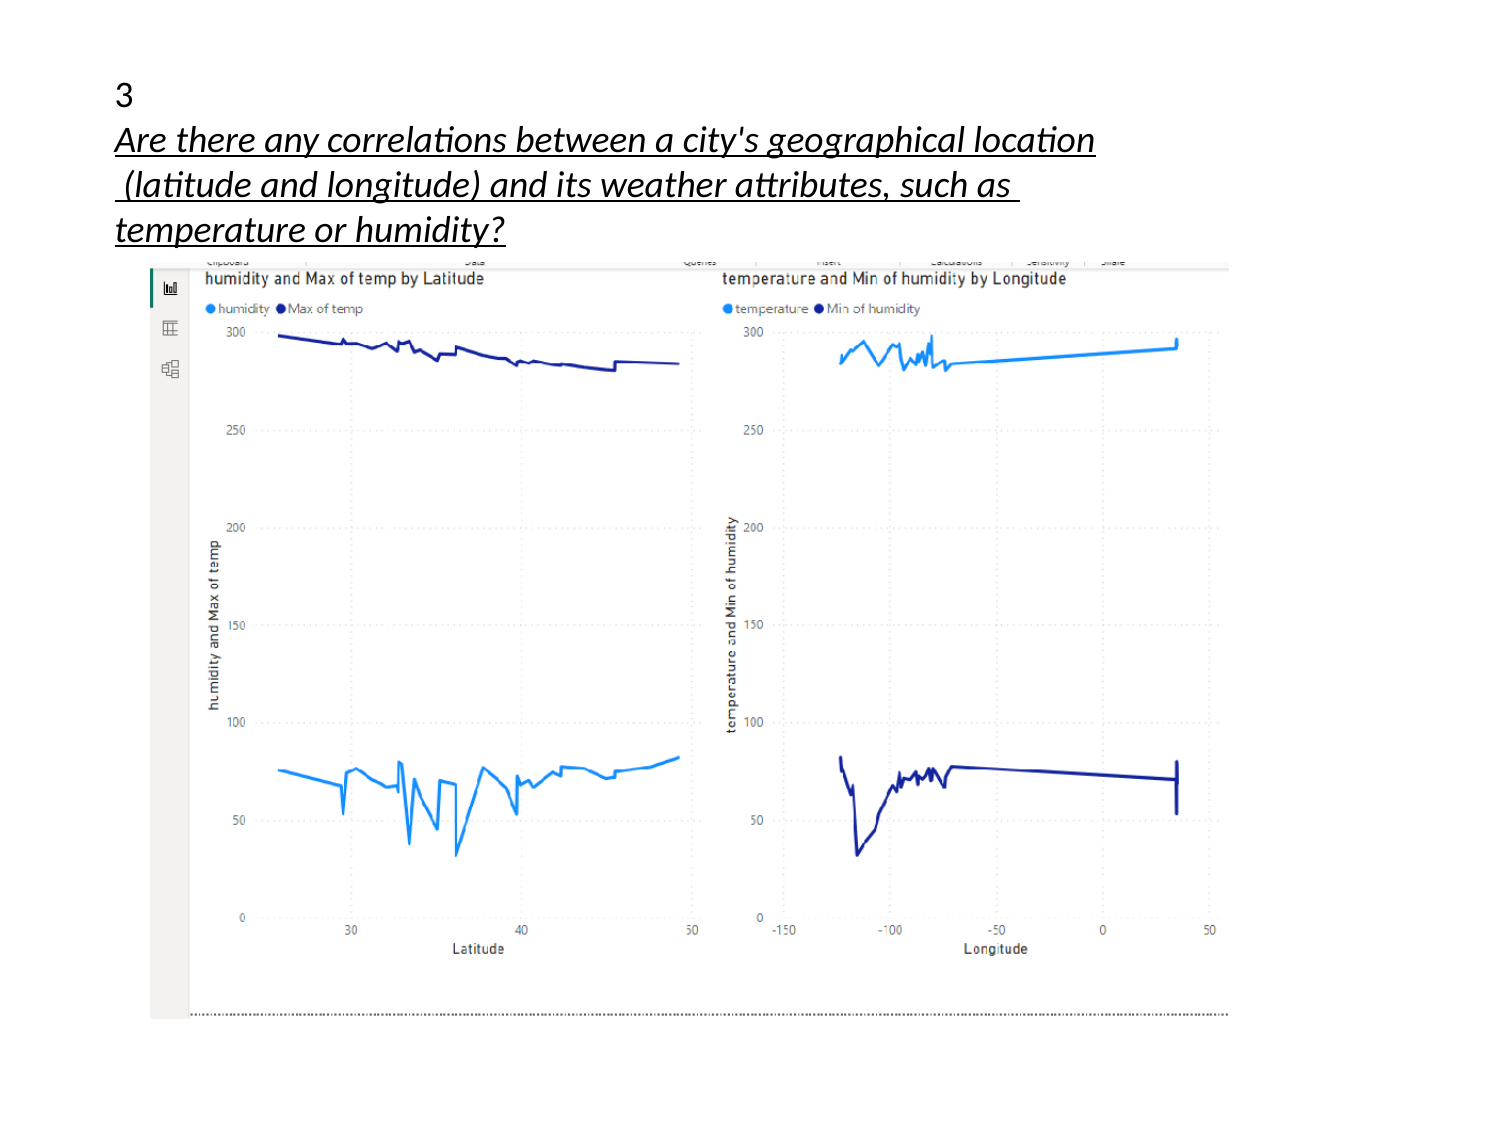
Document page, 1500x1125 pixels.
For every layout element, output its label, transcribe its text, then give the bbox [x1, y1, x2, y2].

text_box 3 Are there any correlations between a city's geographical location (latitude and longitude) and its weather attributes, such as temperature or humidity? [99, 62, 1375, 303]
picture [149, 262, 1229, 1022]
